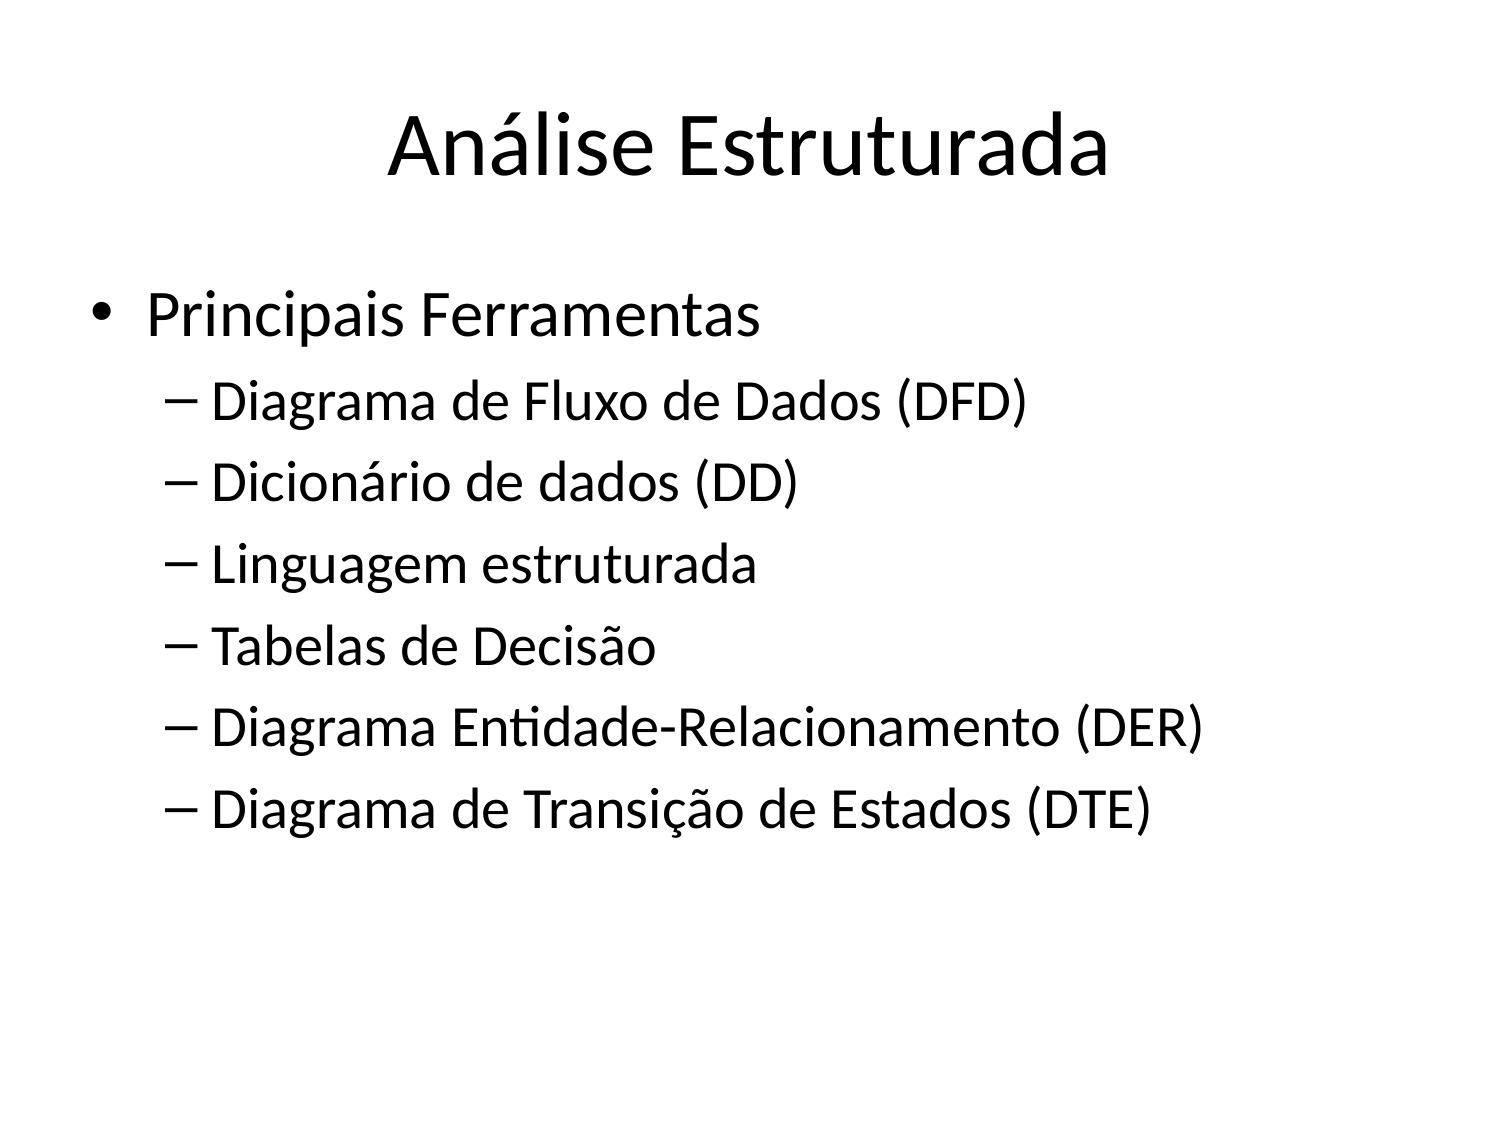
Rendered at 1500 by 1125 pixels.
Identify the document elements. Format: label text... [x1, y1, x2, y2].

list Principais Ferramentas Diagrama de Fluxo de Dados (DFD) Dicionário de dados (DD) Linguagem estruturada Tabelas de Decisão Diagrama Entidade-Relacionamento (DER) Diagrama de Transição de Estados (DTE) [75, 262, 1425, 1005]
title Análise Estruturada [75, 45, 1425, 233]
